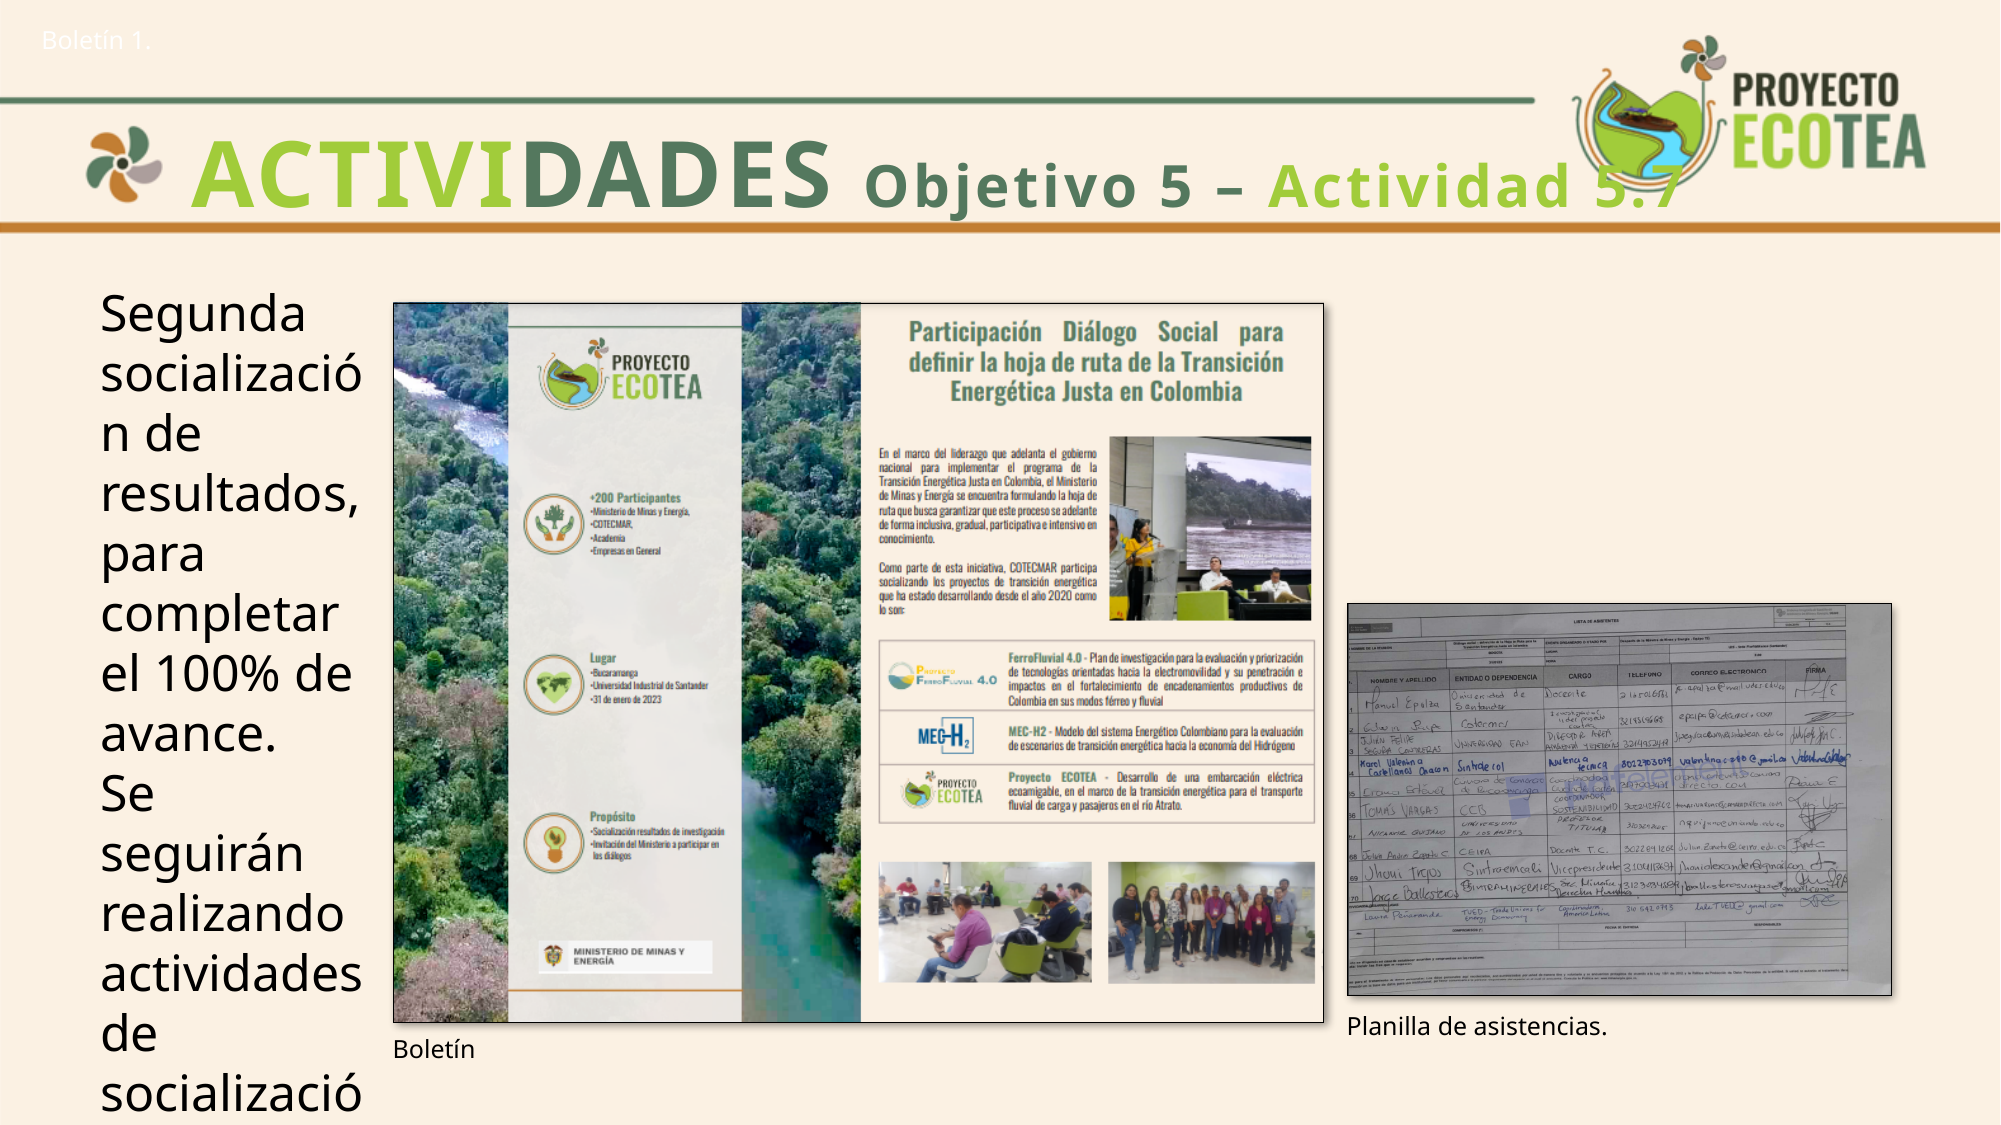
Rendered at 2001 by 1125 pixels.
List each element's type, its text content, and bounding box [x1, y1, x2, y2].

text_box Planilla de asistencias. [1331, 1003, 1754, 1049]
text_box ACTIVIDADES Objetivo 5 – Actividad 5.7 [176, 120, 1902, 236]
text_box Boletín 1. [26, 17, 449, 63]
text_box Boletín [378, 1026, 800, 1071]
picture [0, 0, 2001, 1125]
text_box Segunda socialización de resultados, para completar el 100% de avance. Se seguirán realizando actividades de socialización. [85, 274, 385, 1125]
